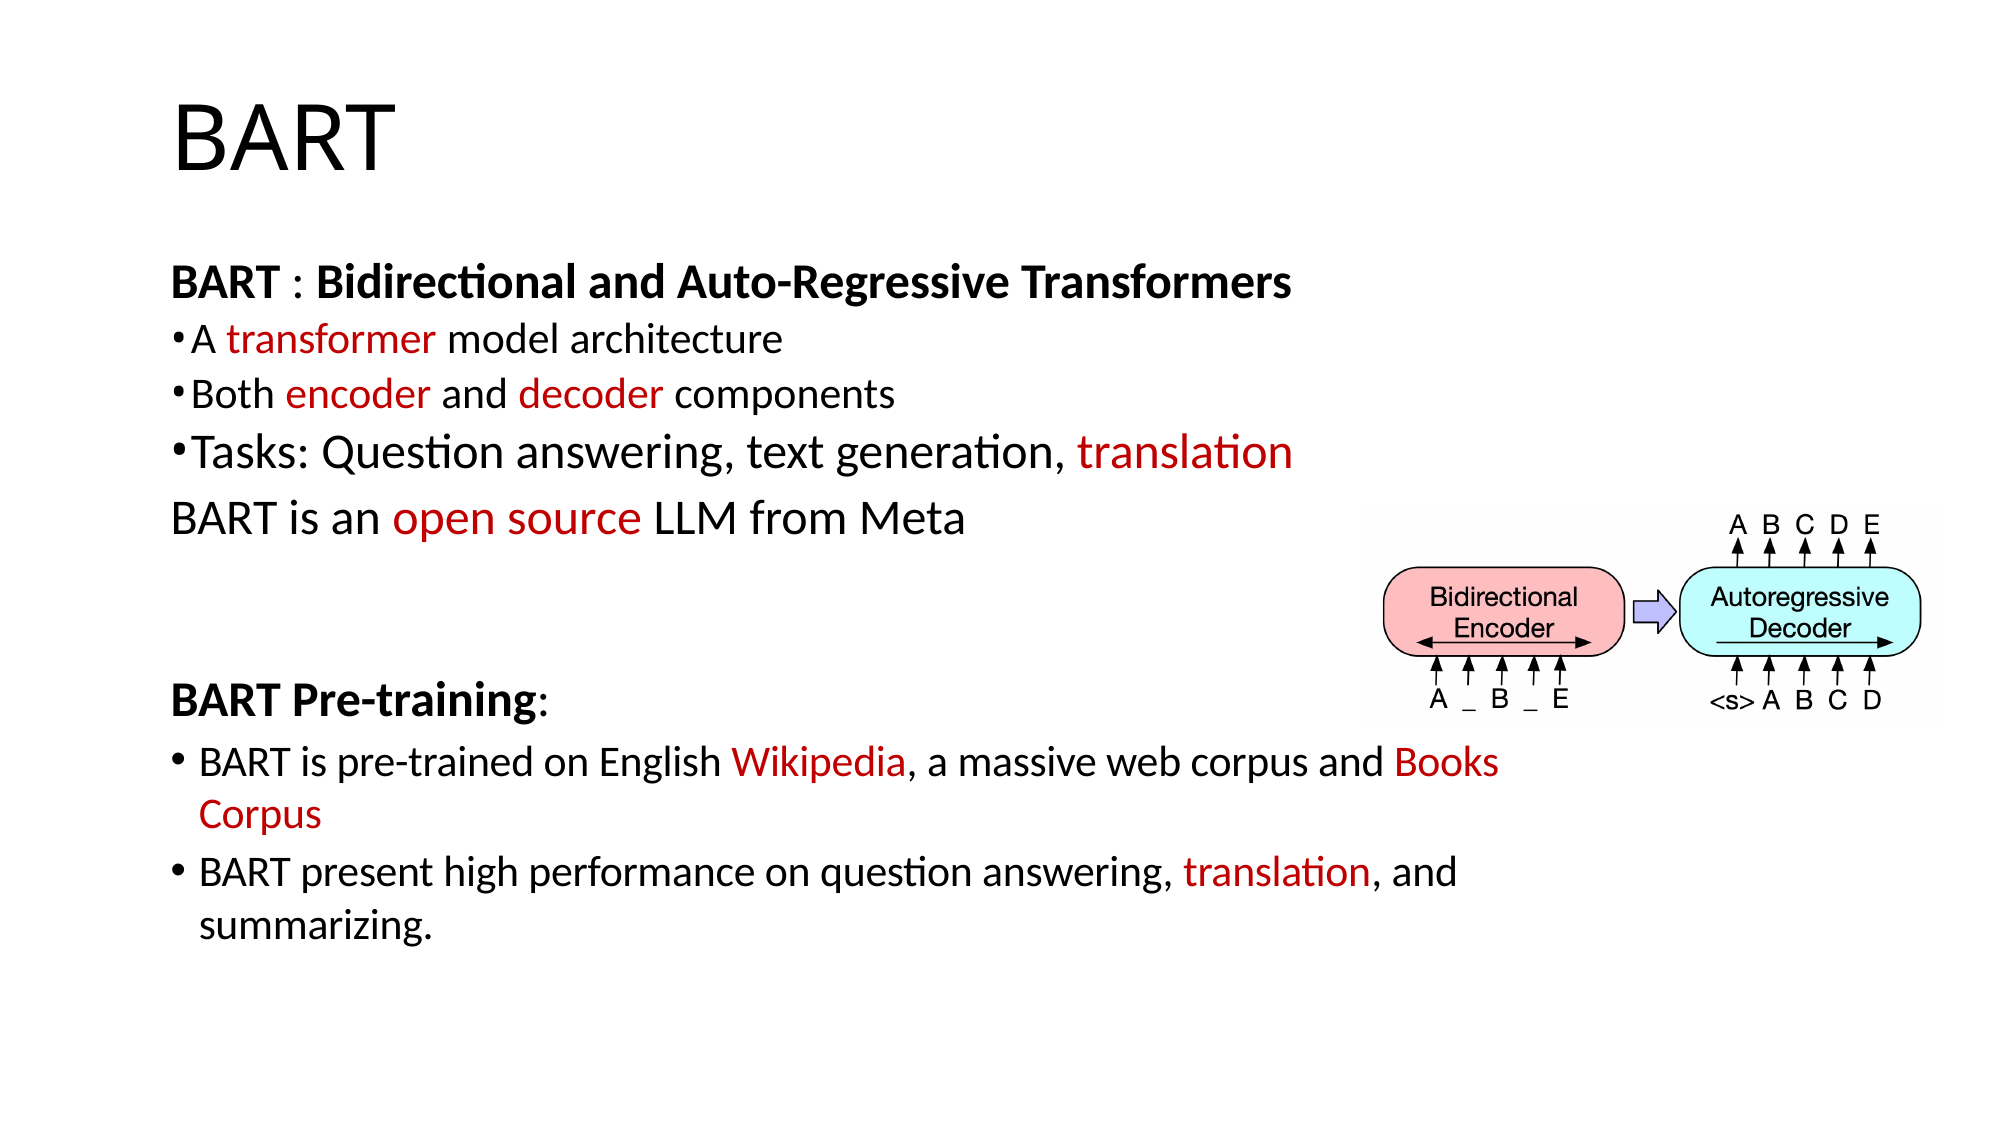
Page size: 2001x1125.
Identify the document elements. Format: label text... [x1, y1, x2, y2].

title BART [169, 45, 1474, 236]
text_box BART : Bidirectional and Auto-Regressive Transformers A transformer model architecture Both encoder and decoder components Tasks: Question answering, text generation, translation BART is an open source LLM from Meta BART Pre-training: BART is pre-trained on English Wikipedia, a massive web corpus and Books Corpus BART present high performance on question answering, translation, and summarizing. [169, 242, 1526, 1012]
picture [1362, 507, 1940, 726]
